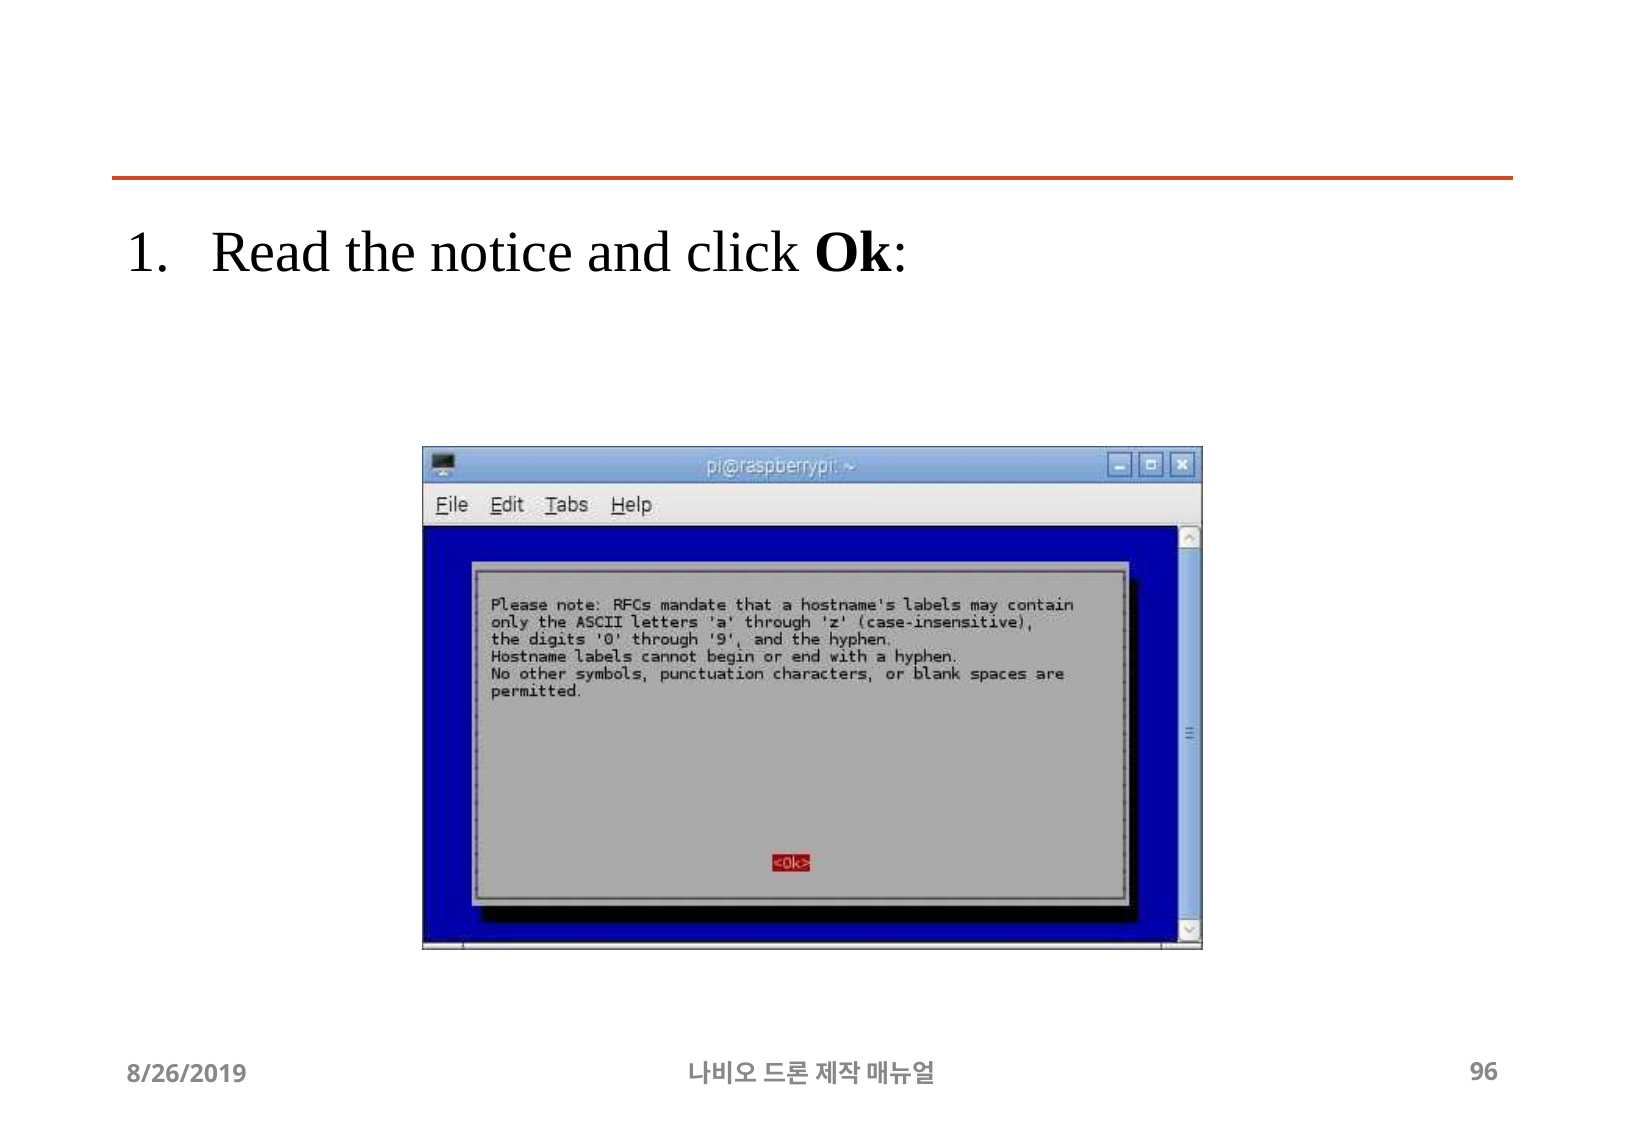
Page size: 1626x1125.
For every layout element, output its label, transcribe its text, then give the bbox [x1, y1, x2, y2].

slide_number 96 [1433, 1042, 1514, 1103]
picture [422, 446, 1203, 950]
list Read the notice and click Ok: [111, 205, 1514, 1014]
footer 나비오 드론 제작 매뉴얼 [538, 1042, 1087, 1103]
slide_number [111, 1042, 303, 1103]
